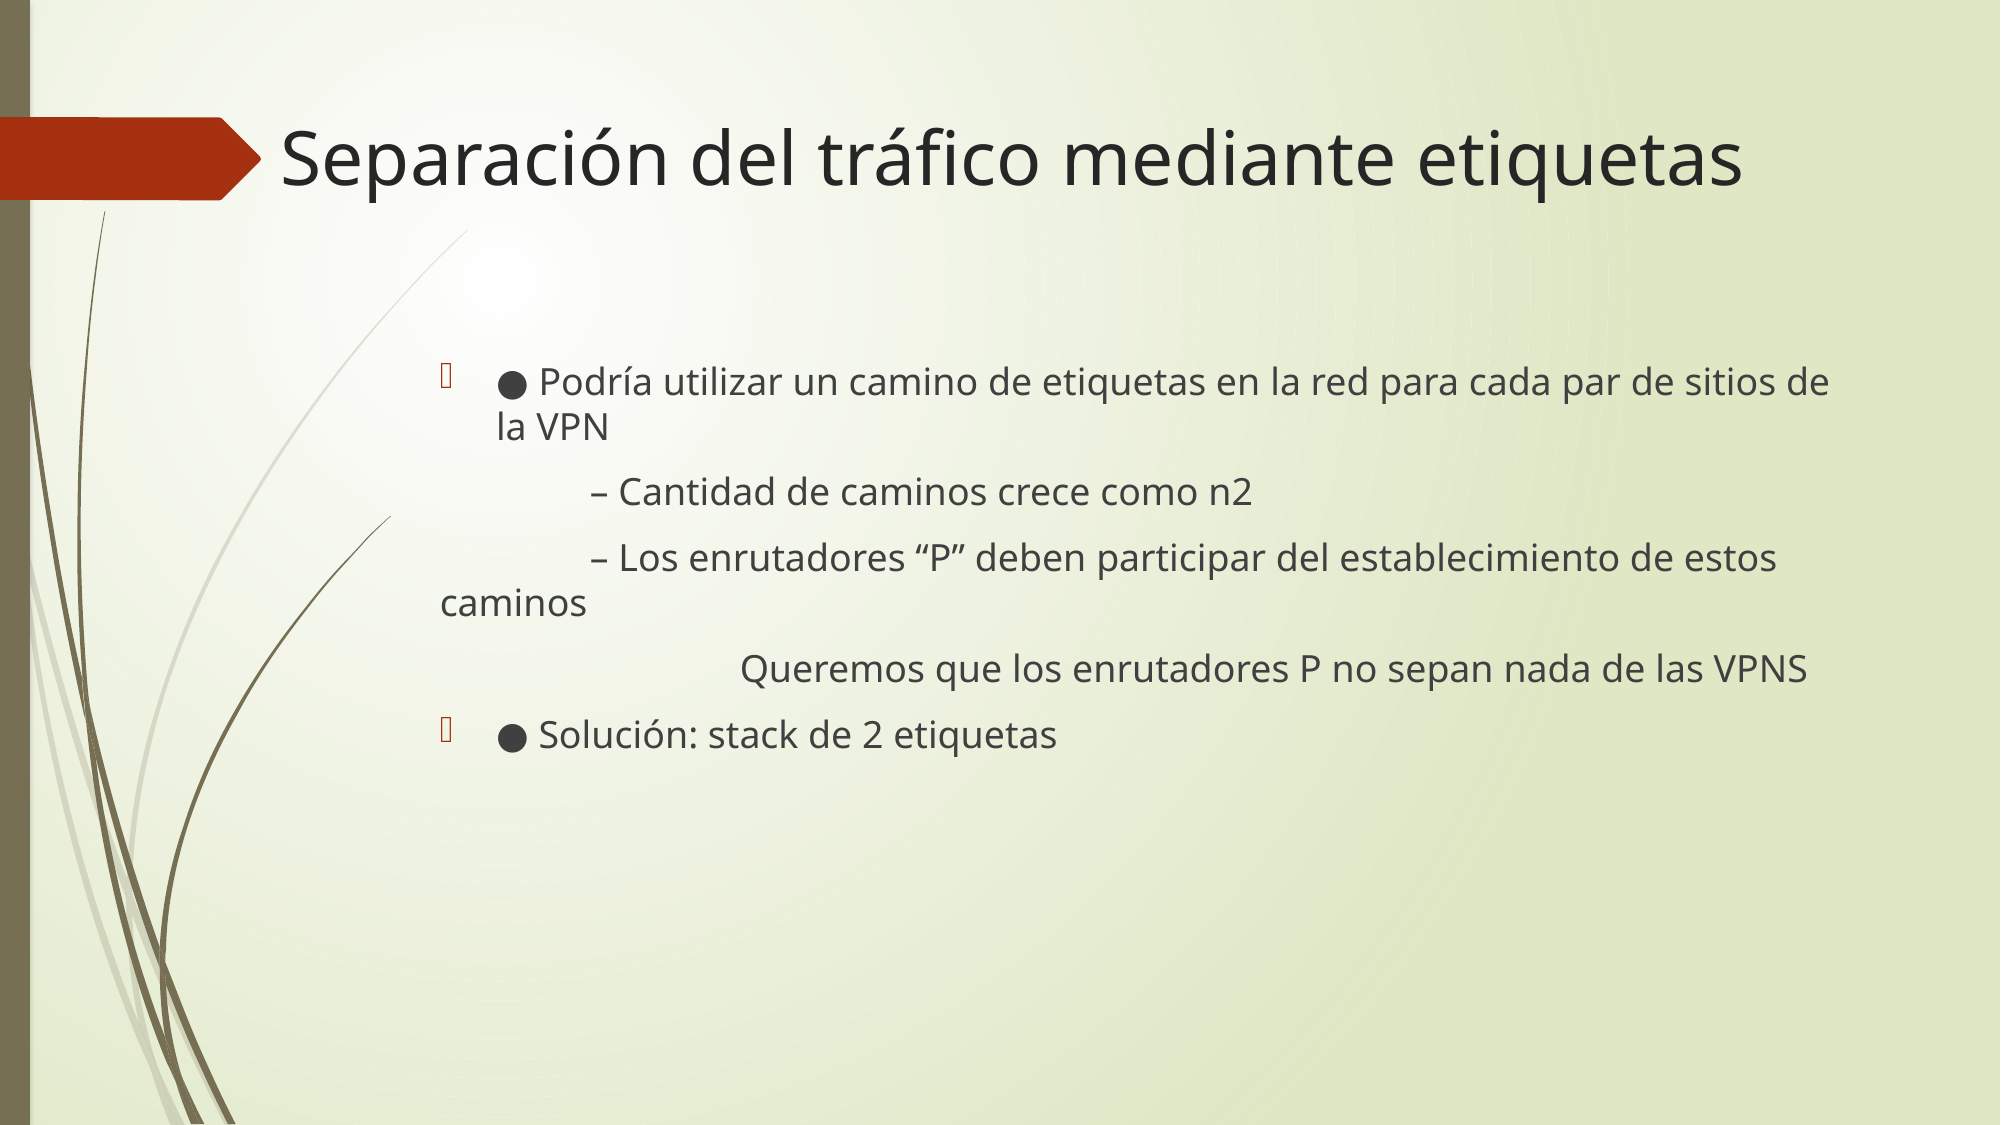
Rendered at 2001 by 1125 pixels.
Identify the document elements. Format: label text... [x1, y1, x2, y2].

title Separación del tráfico mediante etiquetas [265, 102, 1888, 313]
list ● Podría utilizar un camino de etiquetas en la red para cada par de sitios de la VPN – Cantidad de caminos crece como n2 – Los enrutadores “P” deben participar del establecimiento de estos caminos Queremos que los enrutadores P no sepan nada de las VPNS ● Solución: stack de 2 etiquetas [424, 350, 1888, 970]
